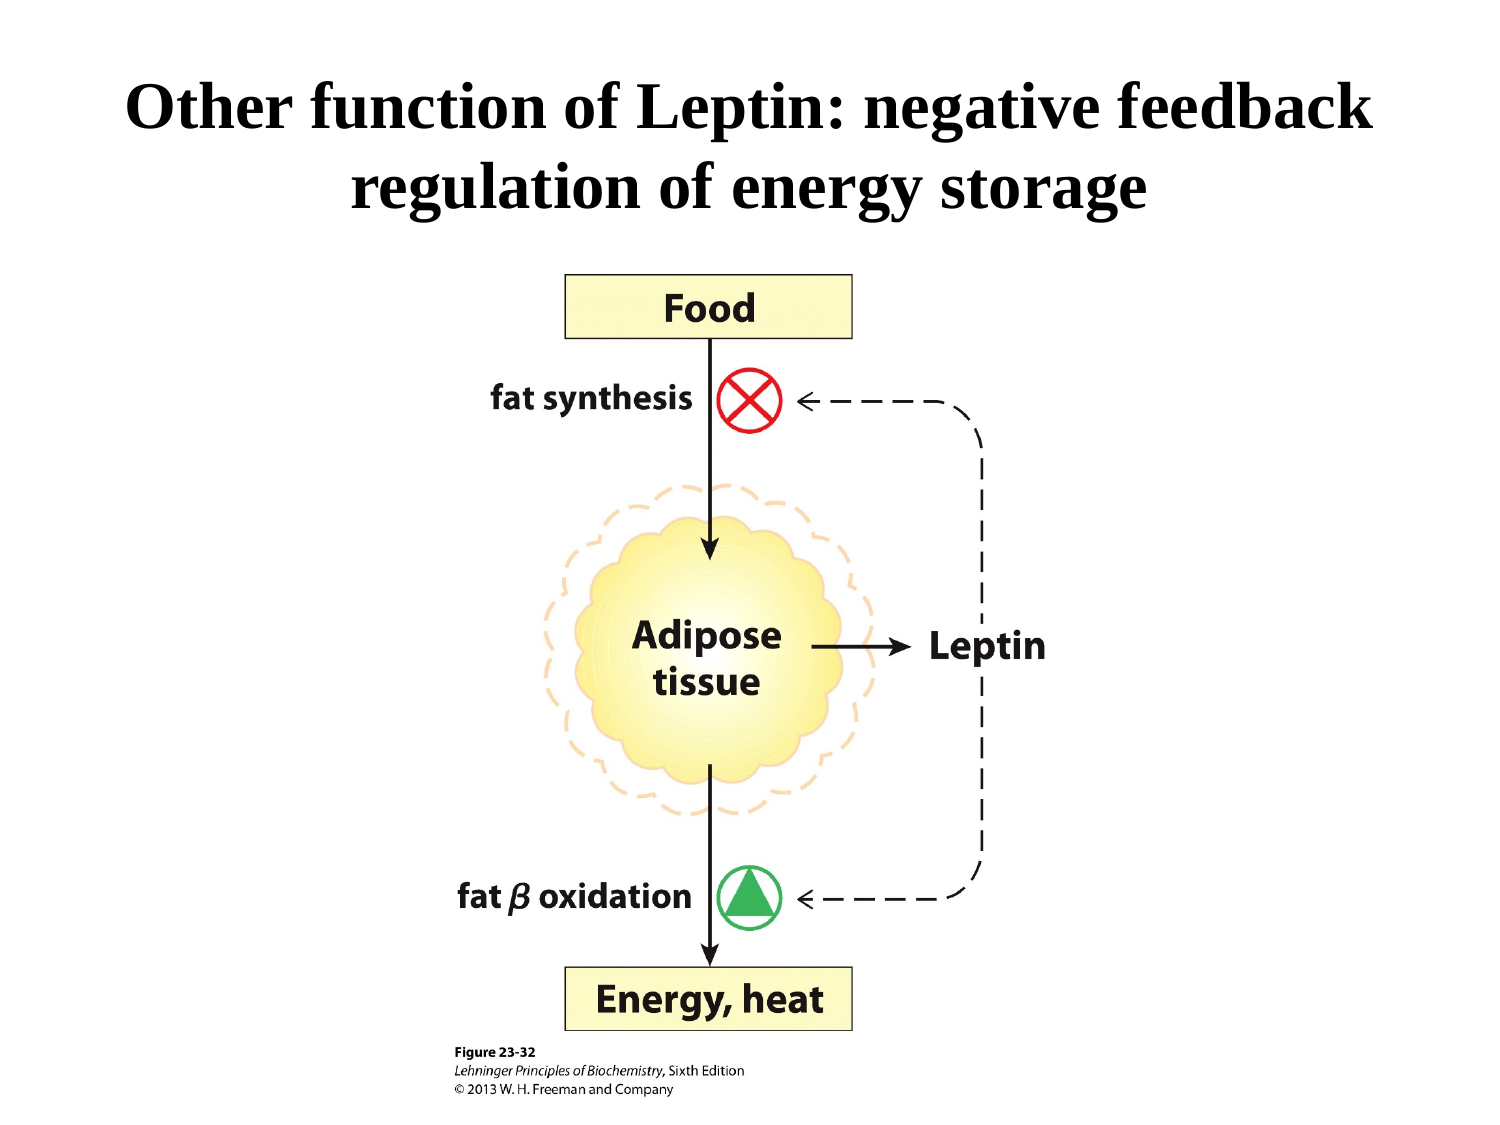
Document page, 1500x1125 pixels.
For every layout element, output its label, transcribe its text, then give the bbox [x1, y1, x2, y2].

picture [448, 267, 1052, 1099]
text_box Other function of Leptin: negative feedback regulation of energy storage [17, 54, 1483, 230]
